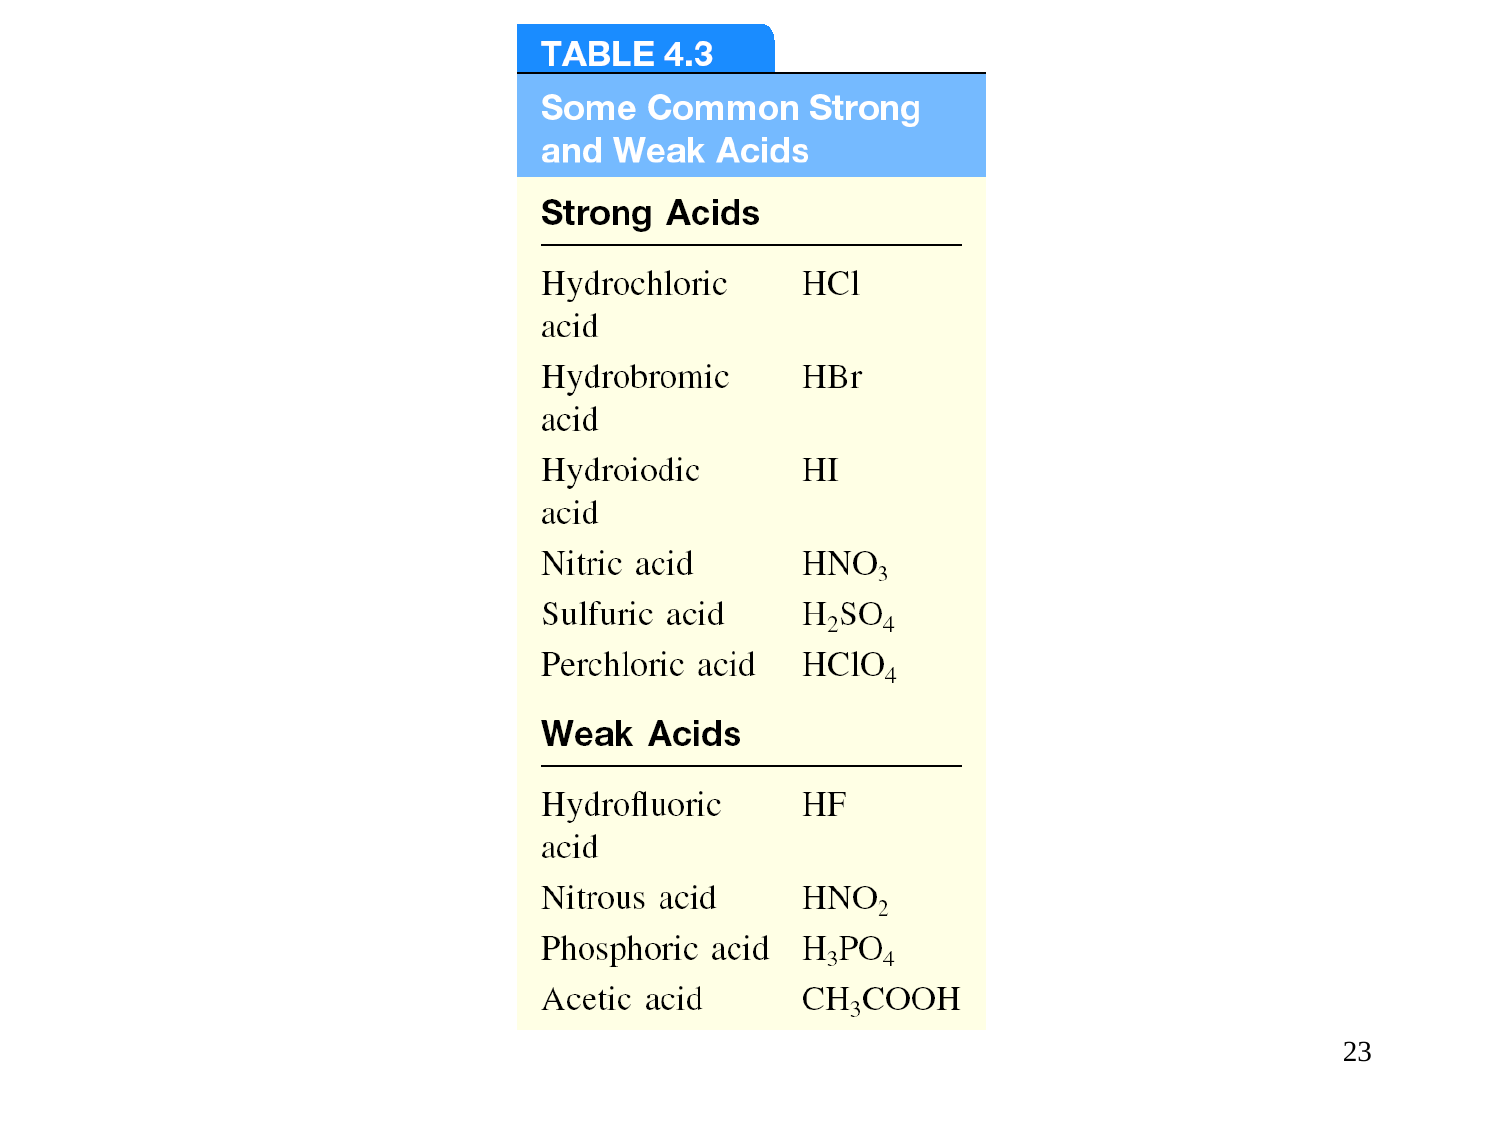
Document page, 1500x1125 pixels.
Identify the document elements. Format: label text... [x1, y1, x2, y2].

picture [517, 24, 988, 1030]
slide_number 23 [1074, 1024, 1388, 1101]
